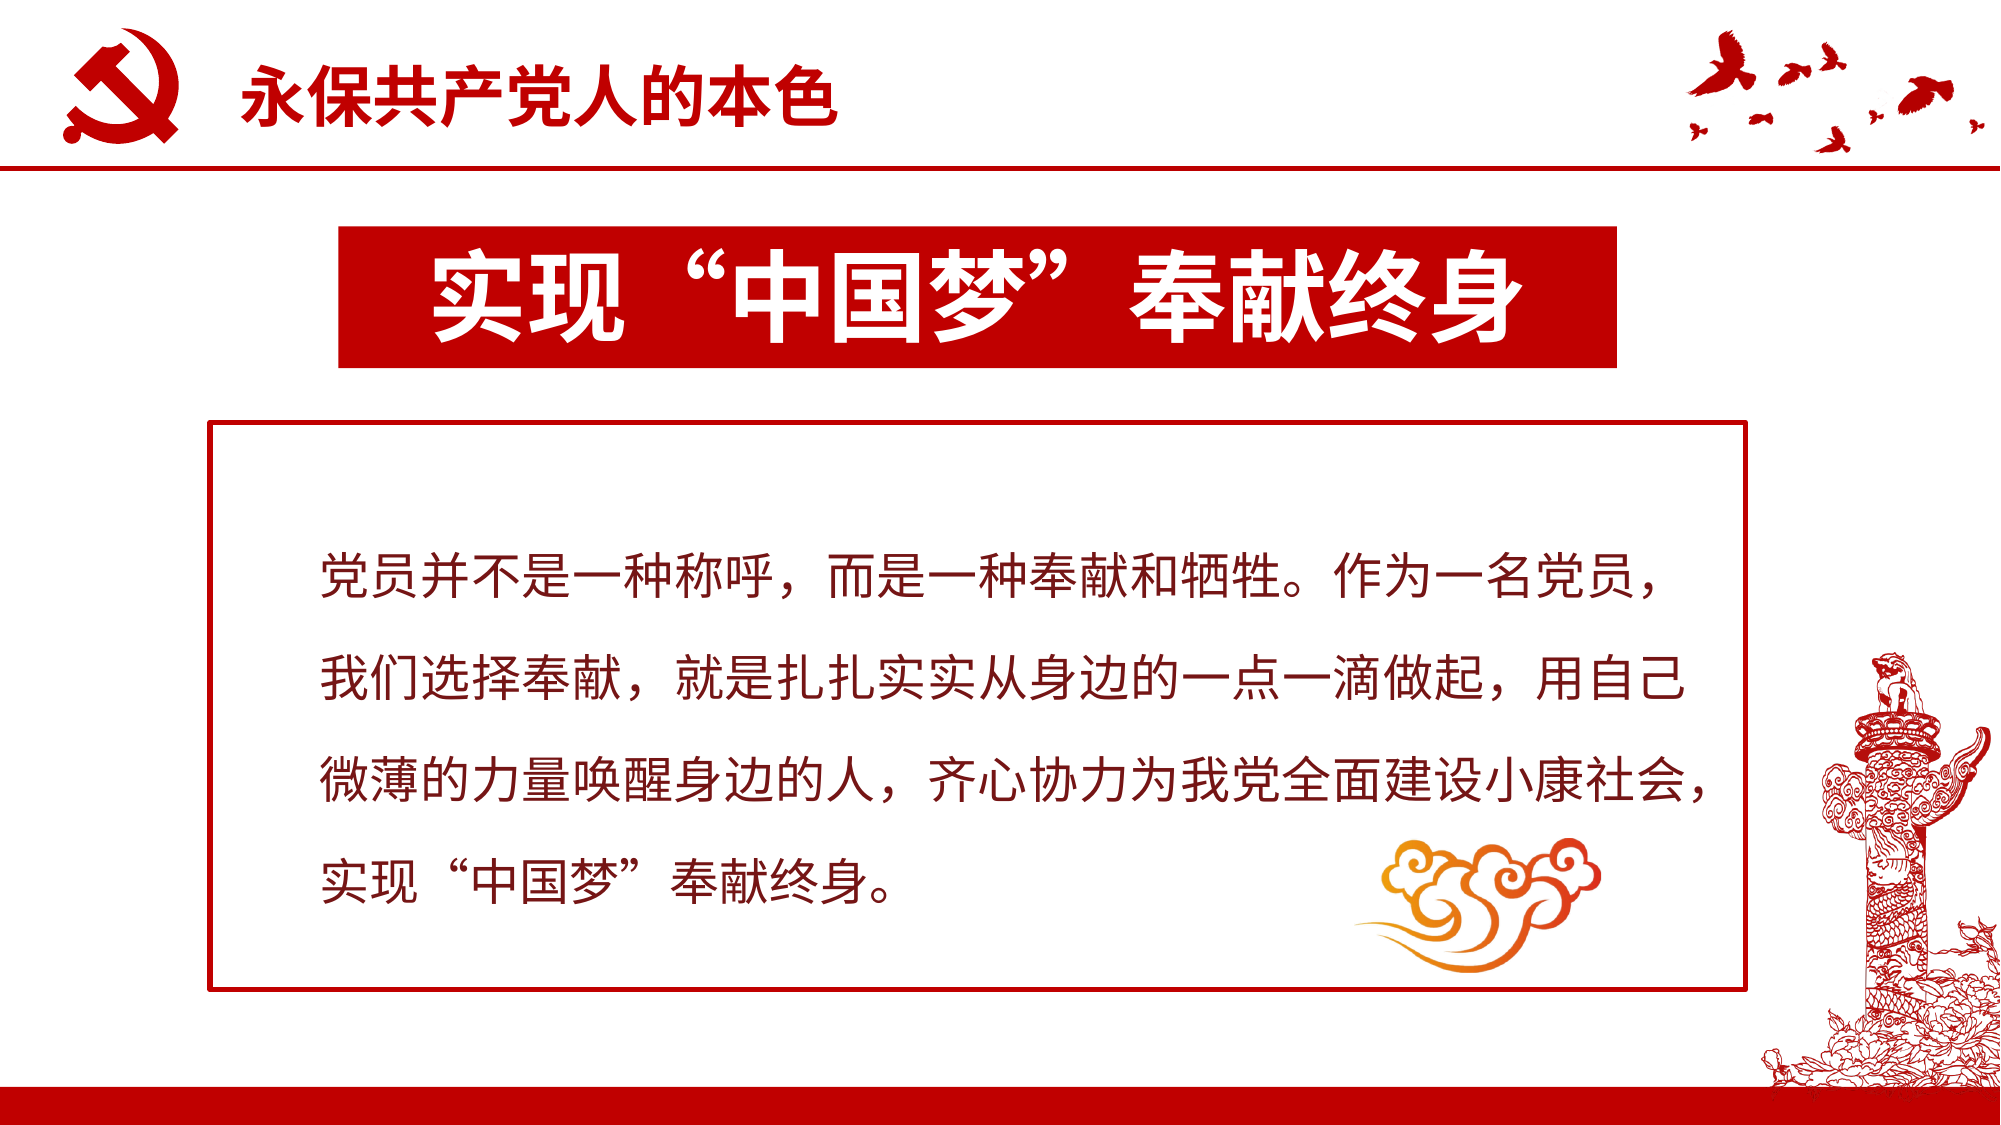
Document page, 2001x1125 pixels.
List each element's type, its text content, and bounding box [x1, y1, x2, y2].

text_box 永保共产党人的本色 [224, 47, 1376, 142]
text_box 实现“中国梦”奉献终身 [354, 226, 1602, 362]
text_box [336, 224, 1619, 370]
picture [1354, 732, 1602, 1062]
text_box [63, 28, 179, 144]
picture [1685, 29, 1985, 155]
text_box [208, 420, 1747, 649]
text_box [0, 651, 2000, 1125]
